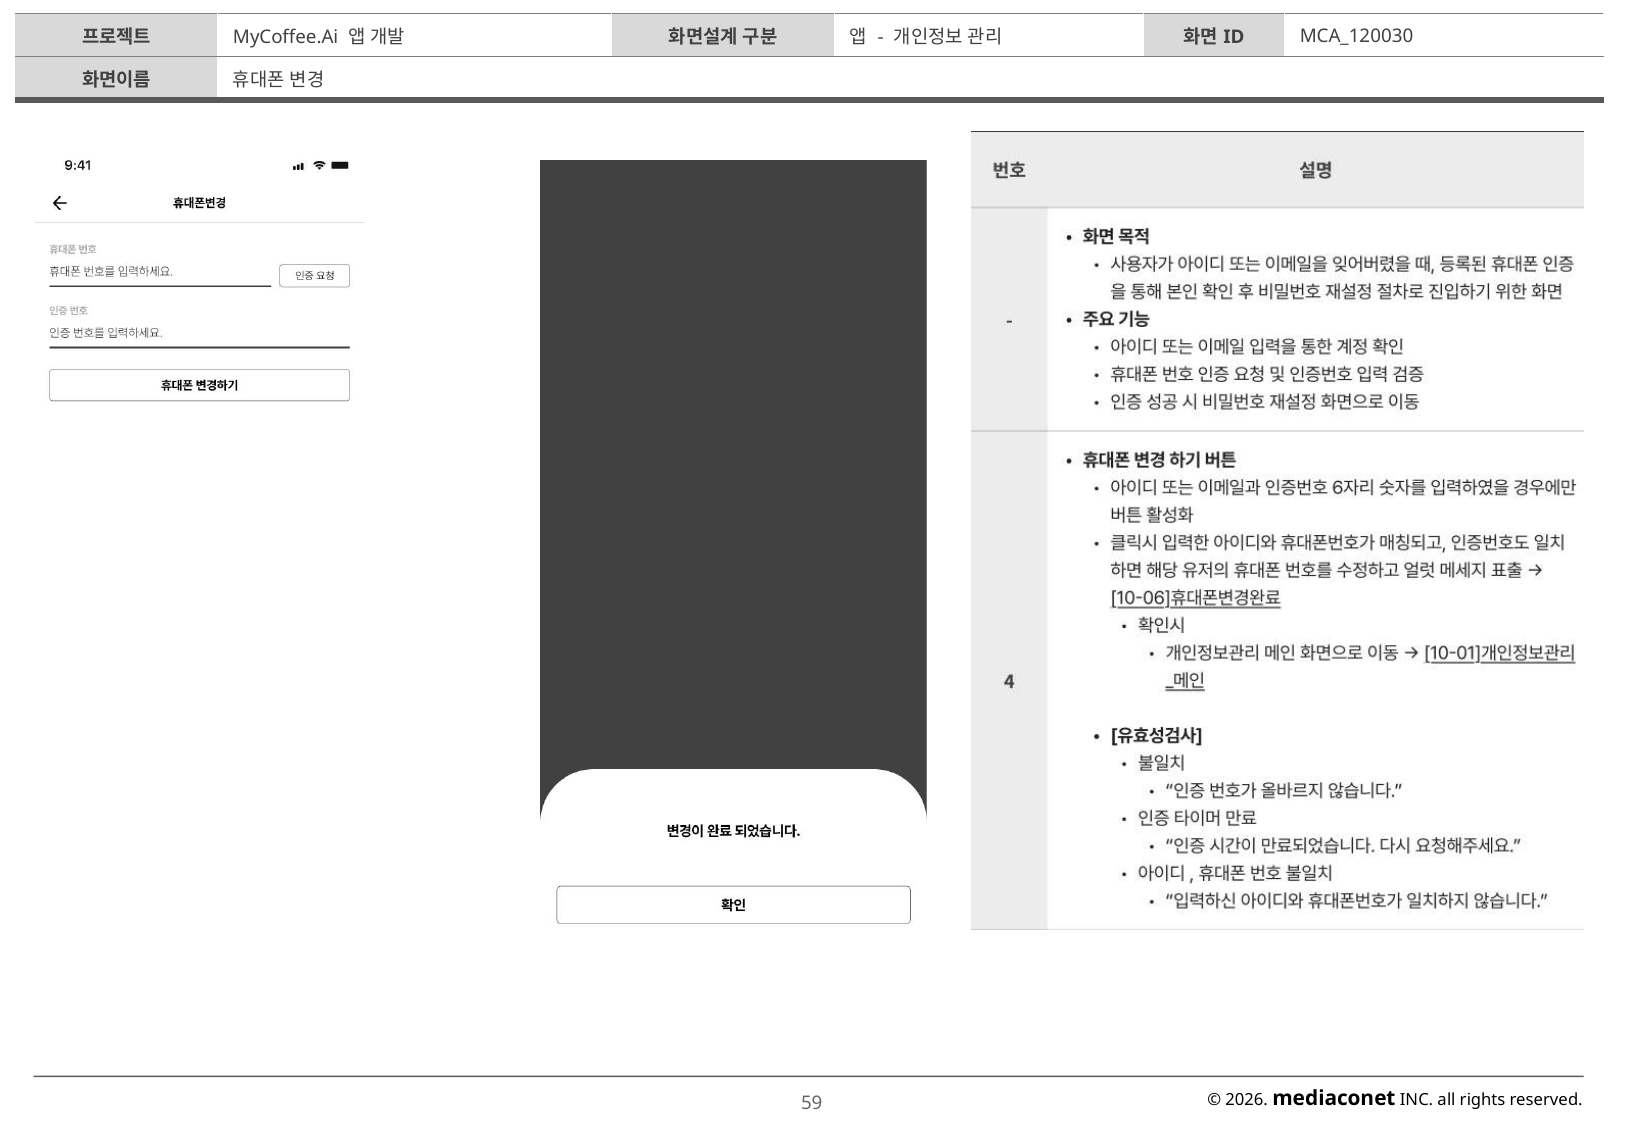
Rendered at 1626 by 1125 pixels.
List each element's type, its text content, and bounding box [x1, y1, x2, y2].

table_header MyCoffee.Ai 앱 개발 [218, 14, 611, 56]
picture [540, 160, 927, 995]
table_header MCA_120030 [1285, 14, 1603, 56]
table_header 화면ID [1144, 14, 1284, 56]
picture [971, 131, 1584, 931]
table_header 앱 - 개인정보 관리 [835, 14, 1143, 56]
table_cell 휴대폰 변경 [218, 57, 1603, 97]
table_header 화면설계 구분 [612, 14, 834, 56]
table_header 프로젝트 [15, 14, 217, 56]
table_cell 화면이름 [15, 57, 217, 97]
picture [35, 145, 364, 980]
